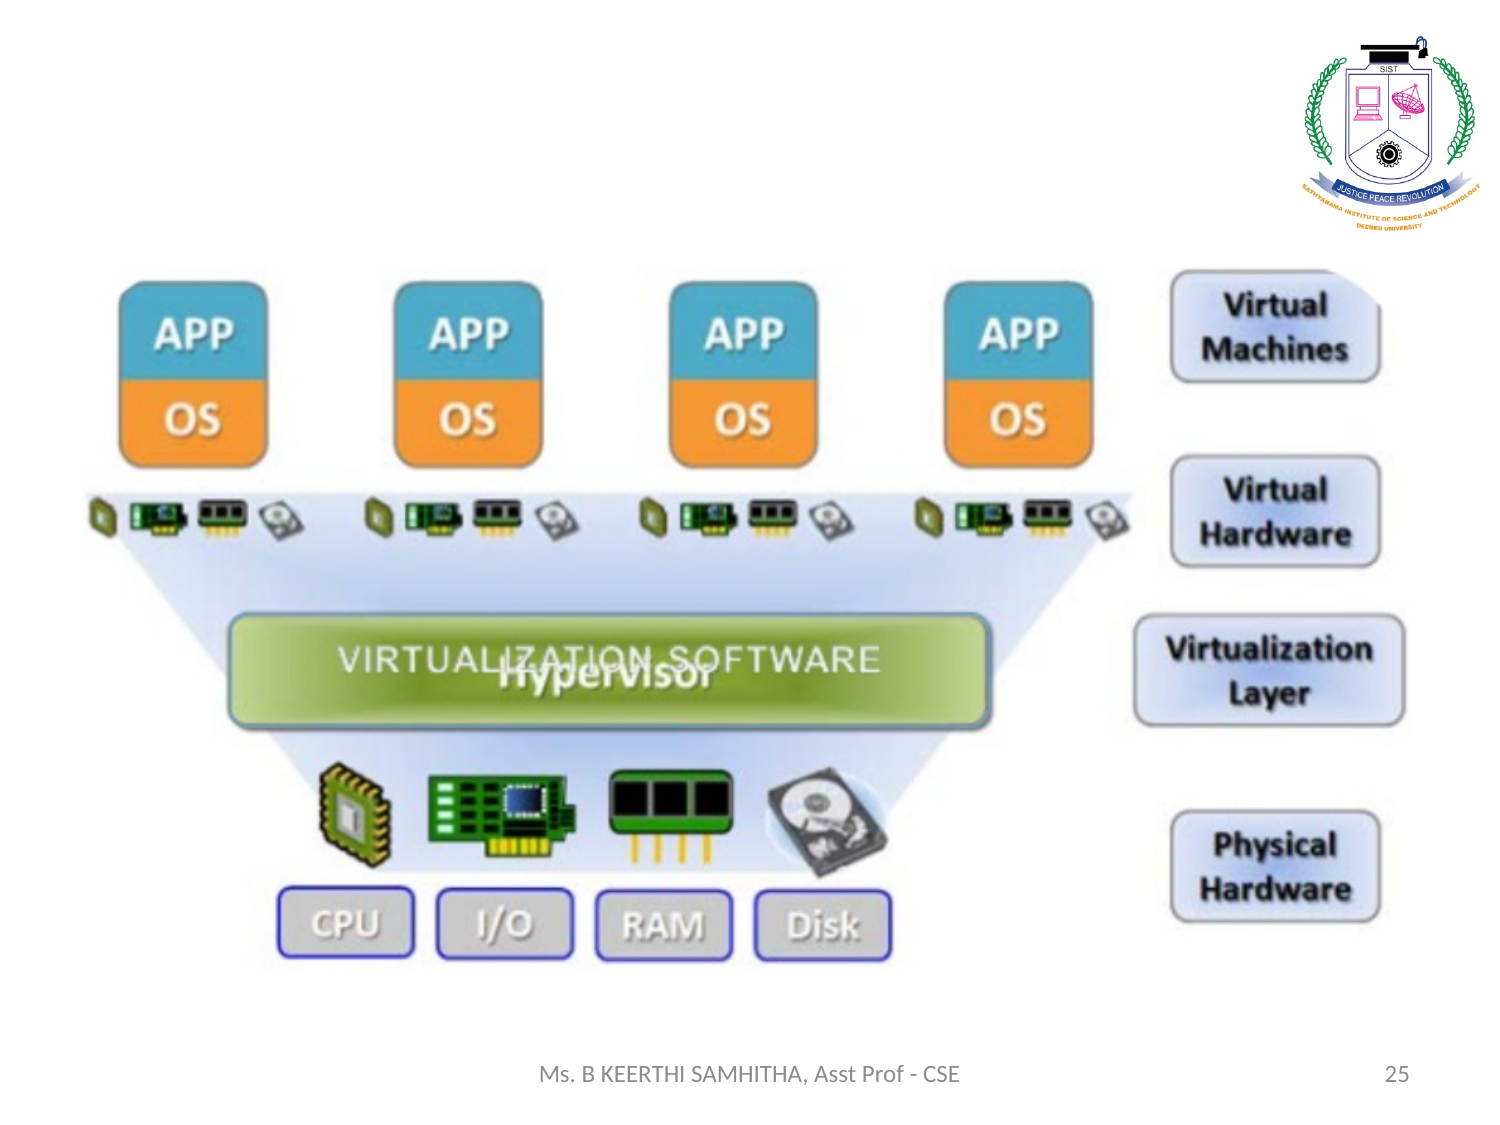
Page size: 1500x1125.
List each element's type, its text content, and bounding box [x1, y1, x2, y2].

slide_number 25 [1074, 1042, 1425, 1103]
picture [63, 30, 1500, 1000]
footer Ms. B KEERTHI SAMHITHA, Asst Prof - CSE [512, 1042, 988, 1103]
